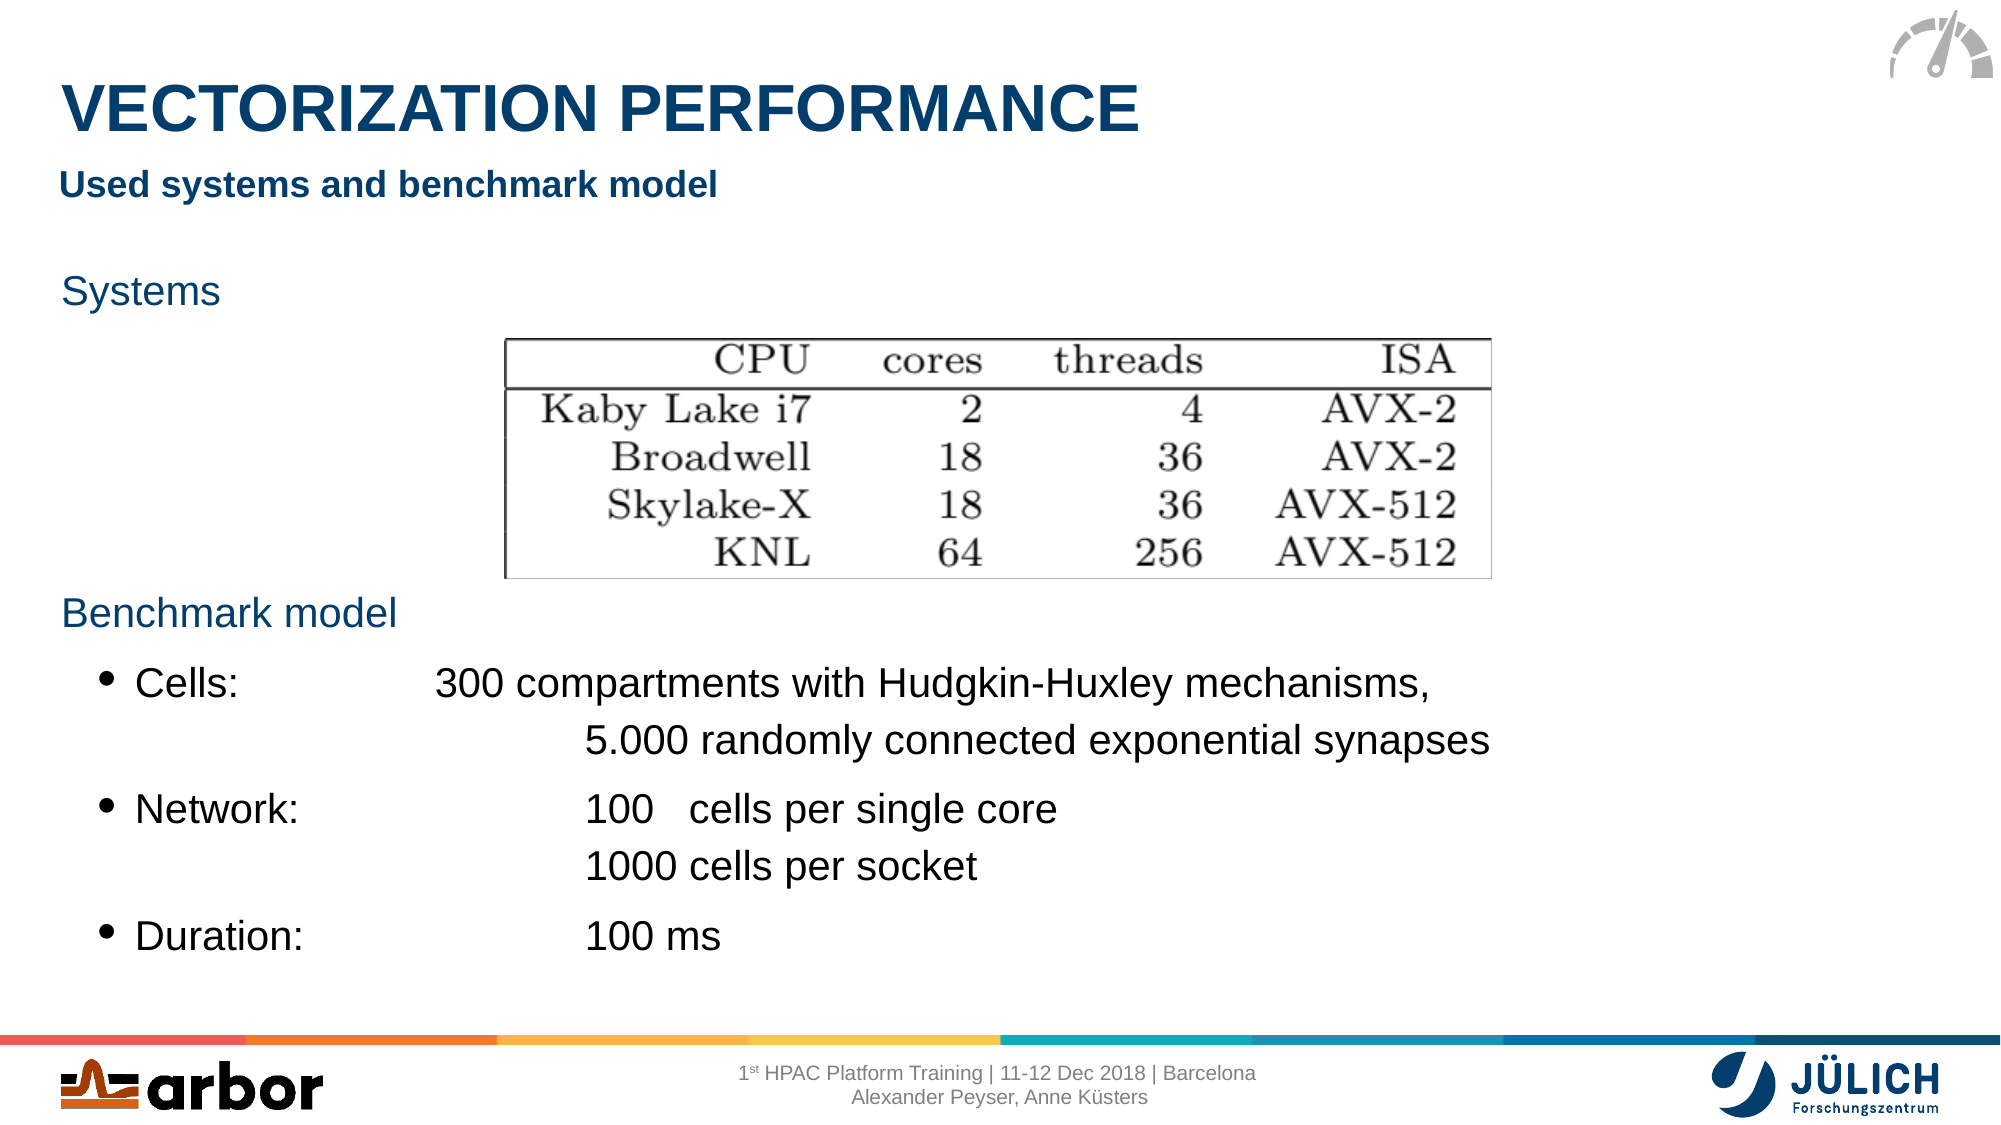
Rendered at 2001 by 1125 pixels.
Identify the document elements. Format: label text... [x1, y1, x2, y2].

list Used systems and benchmark model [58, 154, 1937, 238]
picture [0, 1035, 1503, 1045]
list Systems Benchmark model Cells: 300 compartments with Hudgkin-Huxley mechanisms, 5.000 randomly connected exponential synapses Network: 100 cells per single core 1000 cells per socket Duration: 100 ms [60, 256, 1940, 948]
picture [1889, 10, 1993, 78]
title vectorization PERFORMANCE [60, 53, 1940, 238]
picture [61, 1059, 323, 1110]
picture [504, 338, 1492, 579]
